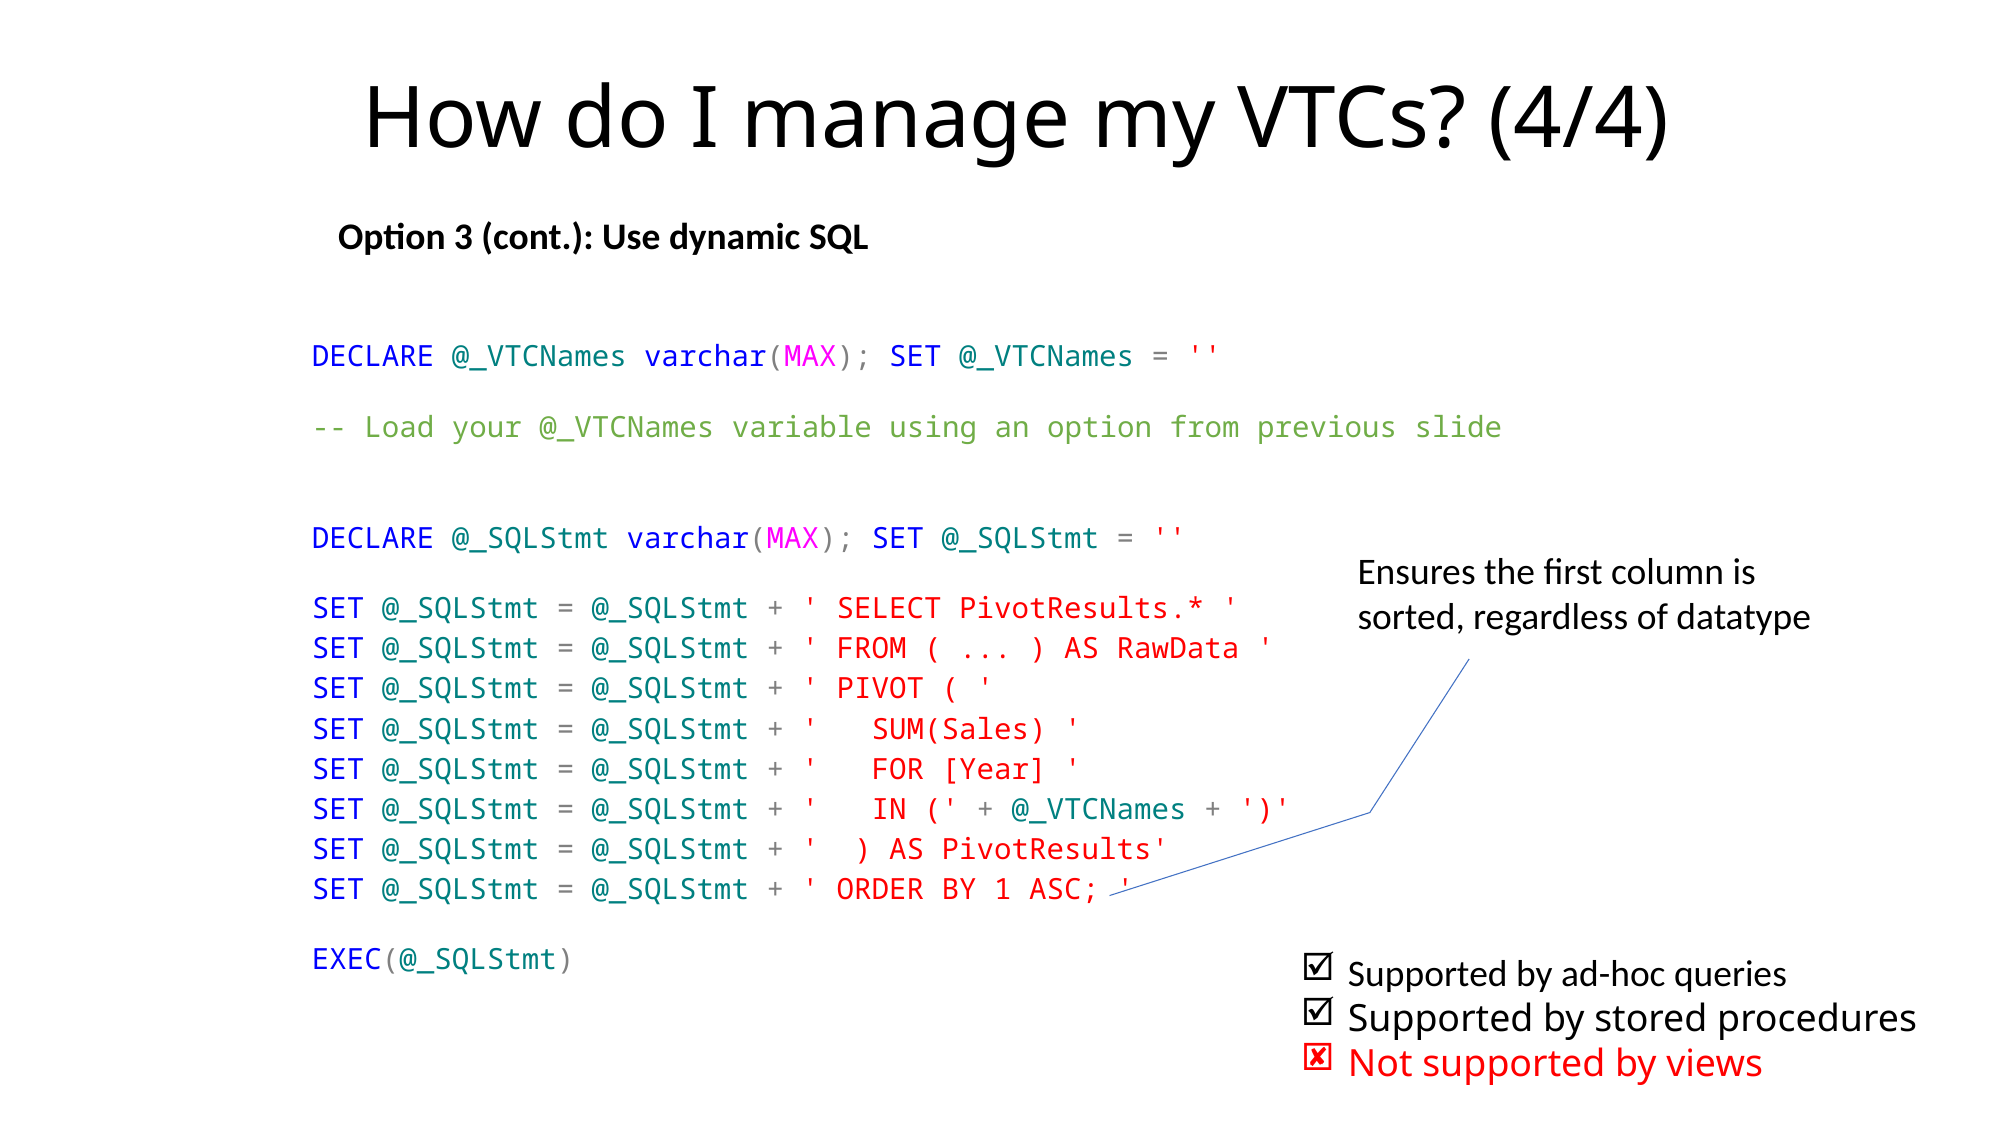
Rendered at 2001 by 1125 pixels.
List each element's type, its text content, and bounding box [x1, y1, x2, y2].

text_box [1109, 812, 1370, 896]
text_box Supported by ad-hoc queries Supported by stored procedures Not supported by views [1286, 941, 1933, 1092]
text_box DECLARE @_VTCNames varchar(MAX); SET @_VTCNames = '' -- Load your @_VTCNames variable using an option from previous slide DECLARE @_SQLStmt varchar(MAX); SET @_SQLStmt = '' SET @_SQLStmt = @_SQLStmt + ' SELECT PivotResults.* ' SET @_SQLStmt = @_SQLStmt + ' FROM ( ... ) AS RawData ' SET @_SQLStmt = @_SQLStmt + ' PIVOT ( ' SET @_SQLStmt = @_SQLStmt + ' SUM(Sales) ' SET @_SQLStmt = @_SQLStmt + ' FOR [Year] ' SET @_SQLStmt = @_SQLStmt + ' IN (' + @_VTCNames + ')' SET @_SQLStmt = @_SQLStmt + ' ) AS PivotResults' SET @_SQLStmt = @_SQLStmt + ' ORDER BY 1 ASC; ' EXEC(@_SQLStmt) [297, 329, 1557, 984]
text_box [1369, 658, 1470, 813]
text_box Option 3 (cont.): Use dynamic SQL [323, 204, 1011, 265]
text_box Ensures the first column is sorted, regardless of datatype [1342, 539, 1837, 645]
title How do I manage my VTCs? (4/4) [347, 26, 1698, 214]
